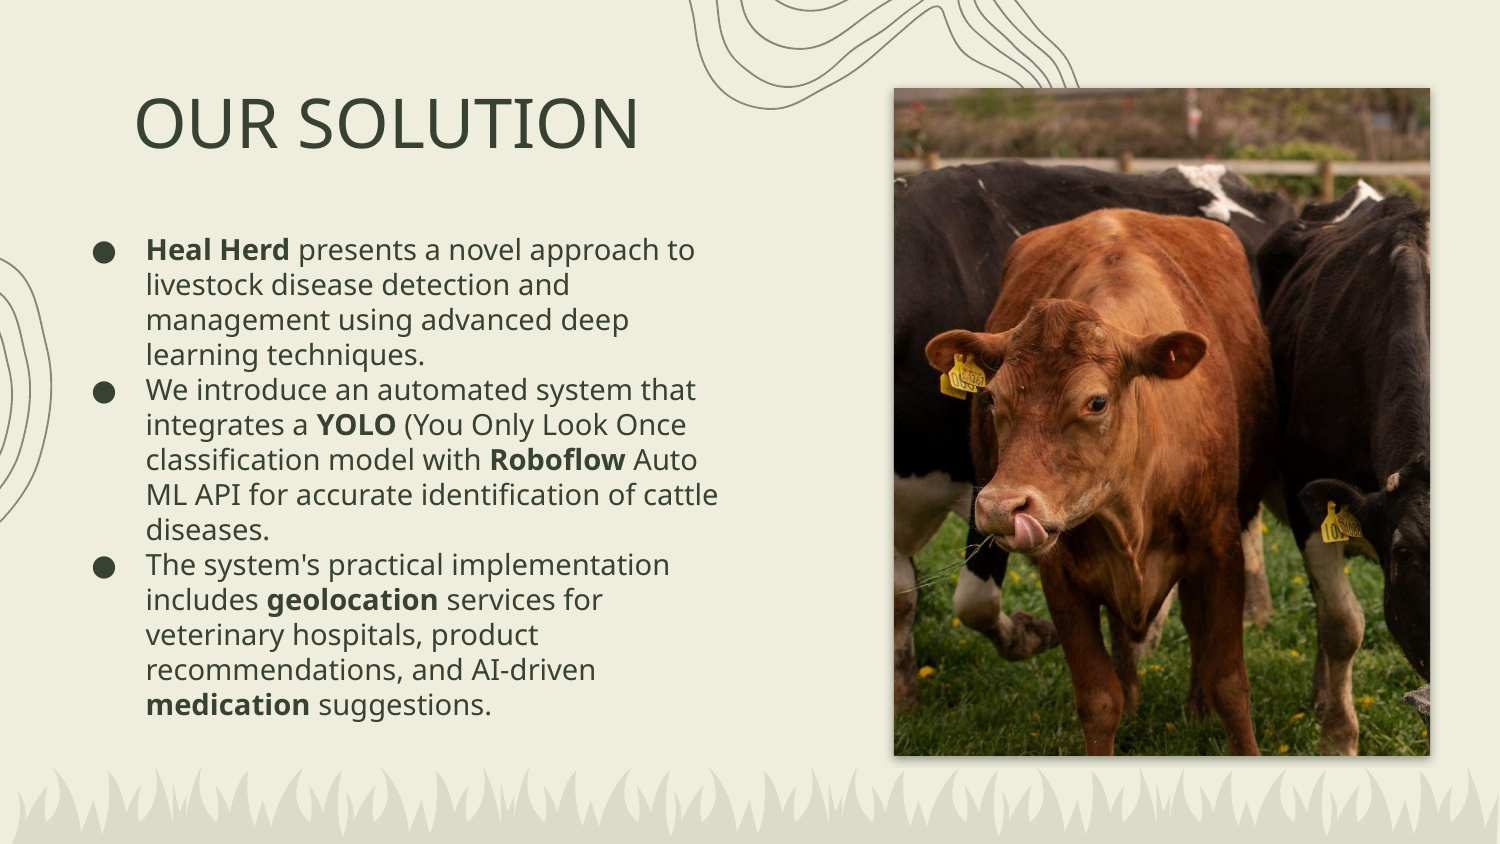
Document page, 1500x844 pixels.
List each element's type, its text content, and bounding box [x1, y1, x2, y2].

title OUR SOLUTION [118, 65, 714, 216]
subtitle Heal Herd presents a novel approach to livestock disease detection and management using advanced deep learning techniques. We introduce an automated system that integrates a YOLO (You Only Look Once classification model with Roboflow Auto ML API for accurate identification of cattle diseases. The system's practical implementation includes geolocation services for veterinary hospitals, product recommendations, and AI-driven medication suggestions. [55, 216, 759, 740]
picture [893, 88, 1431, 756]
